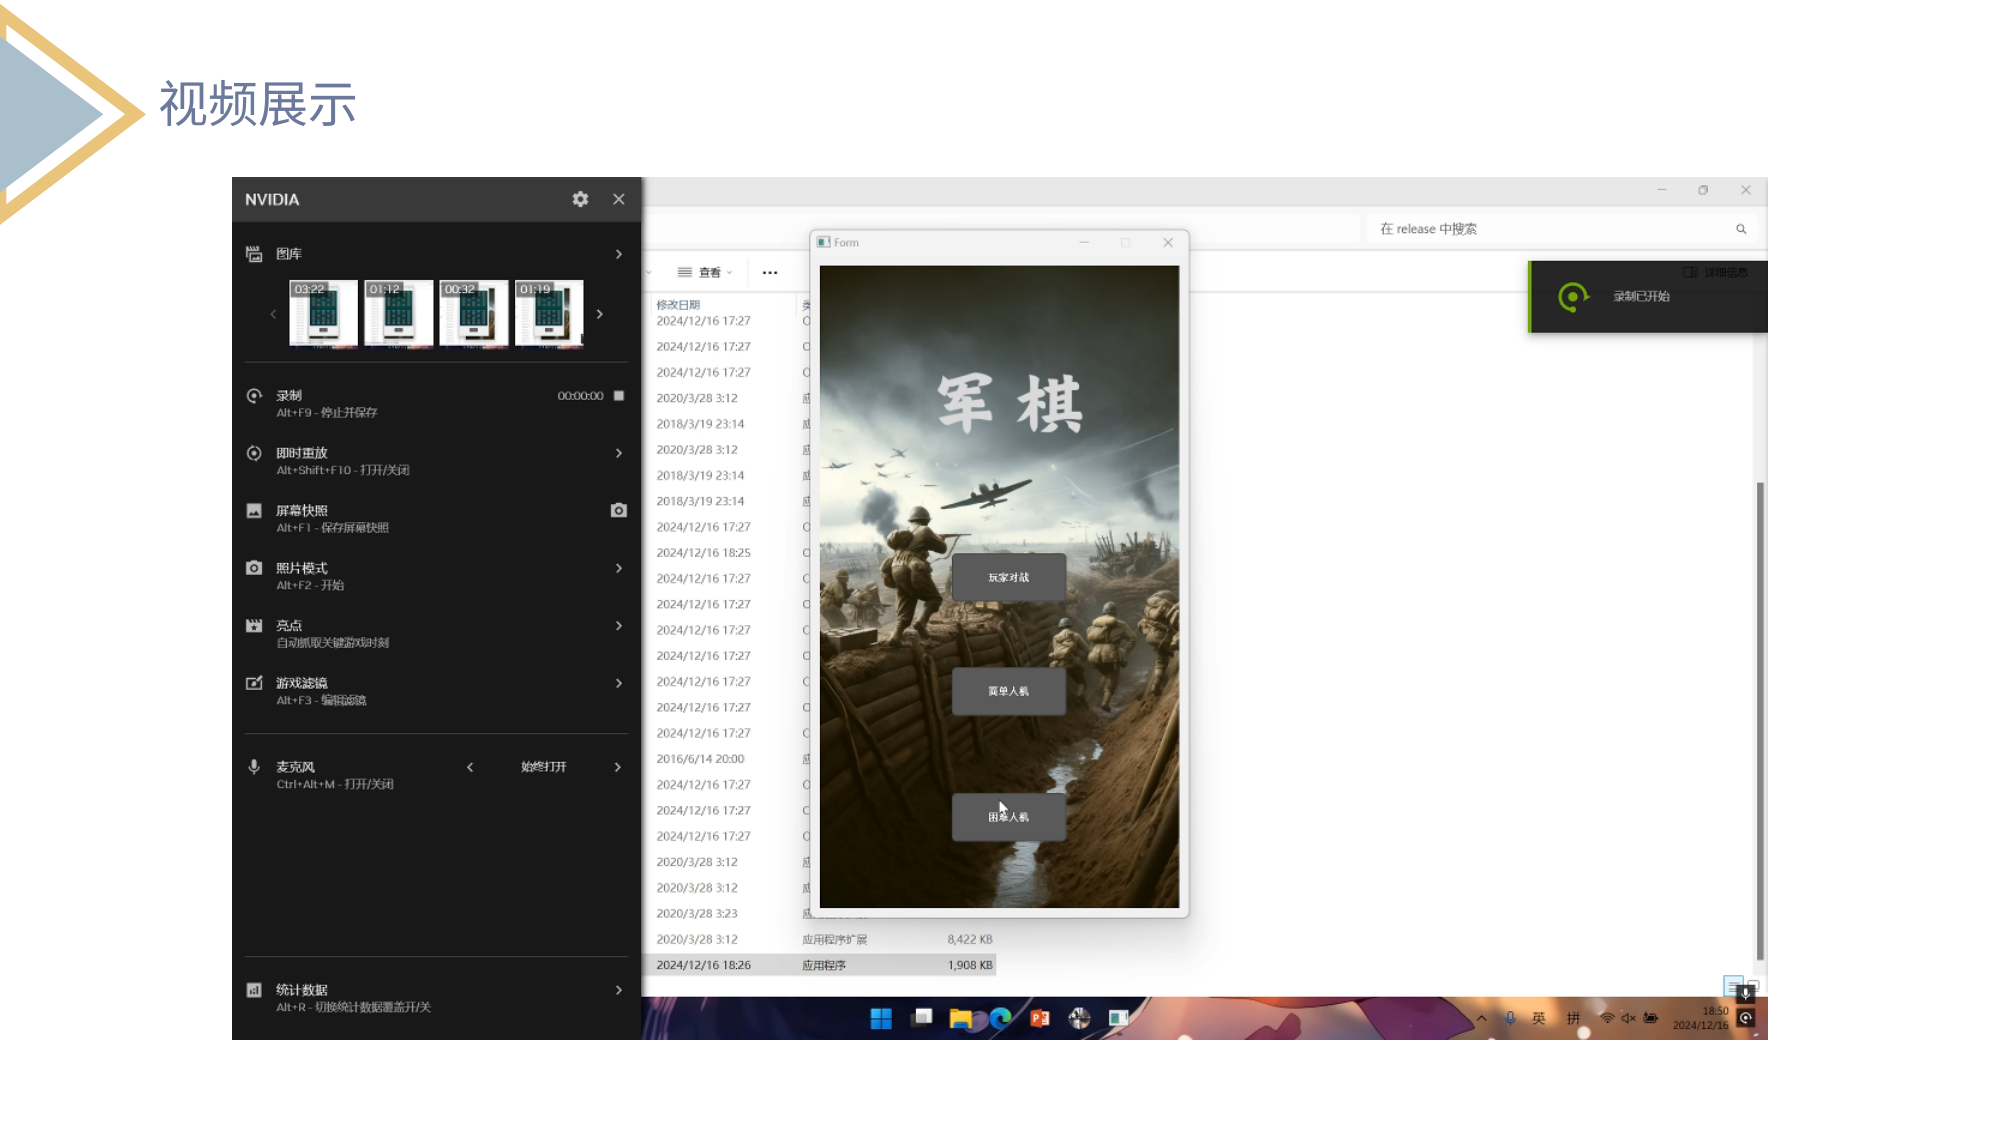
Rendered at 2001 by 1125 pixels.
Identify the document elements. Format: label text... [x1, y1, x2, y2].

text_box [0, 34, 105, 194]
text_box 视频展示 [143, 65, 583, 141]
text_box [231, 176, 1768, 1041]
text_box [0, 10, 138, 219]
